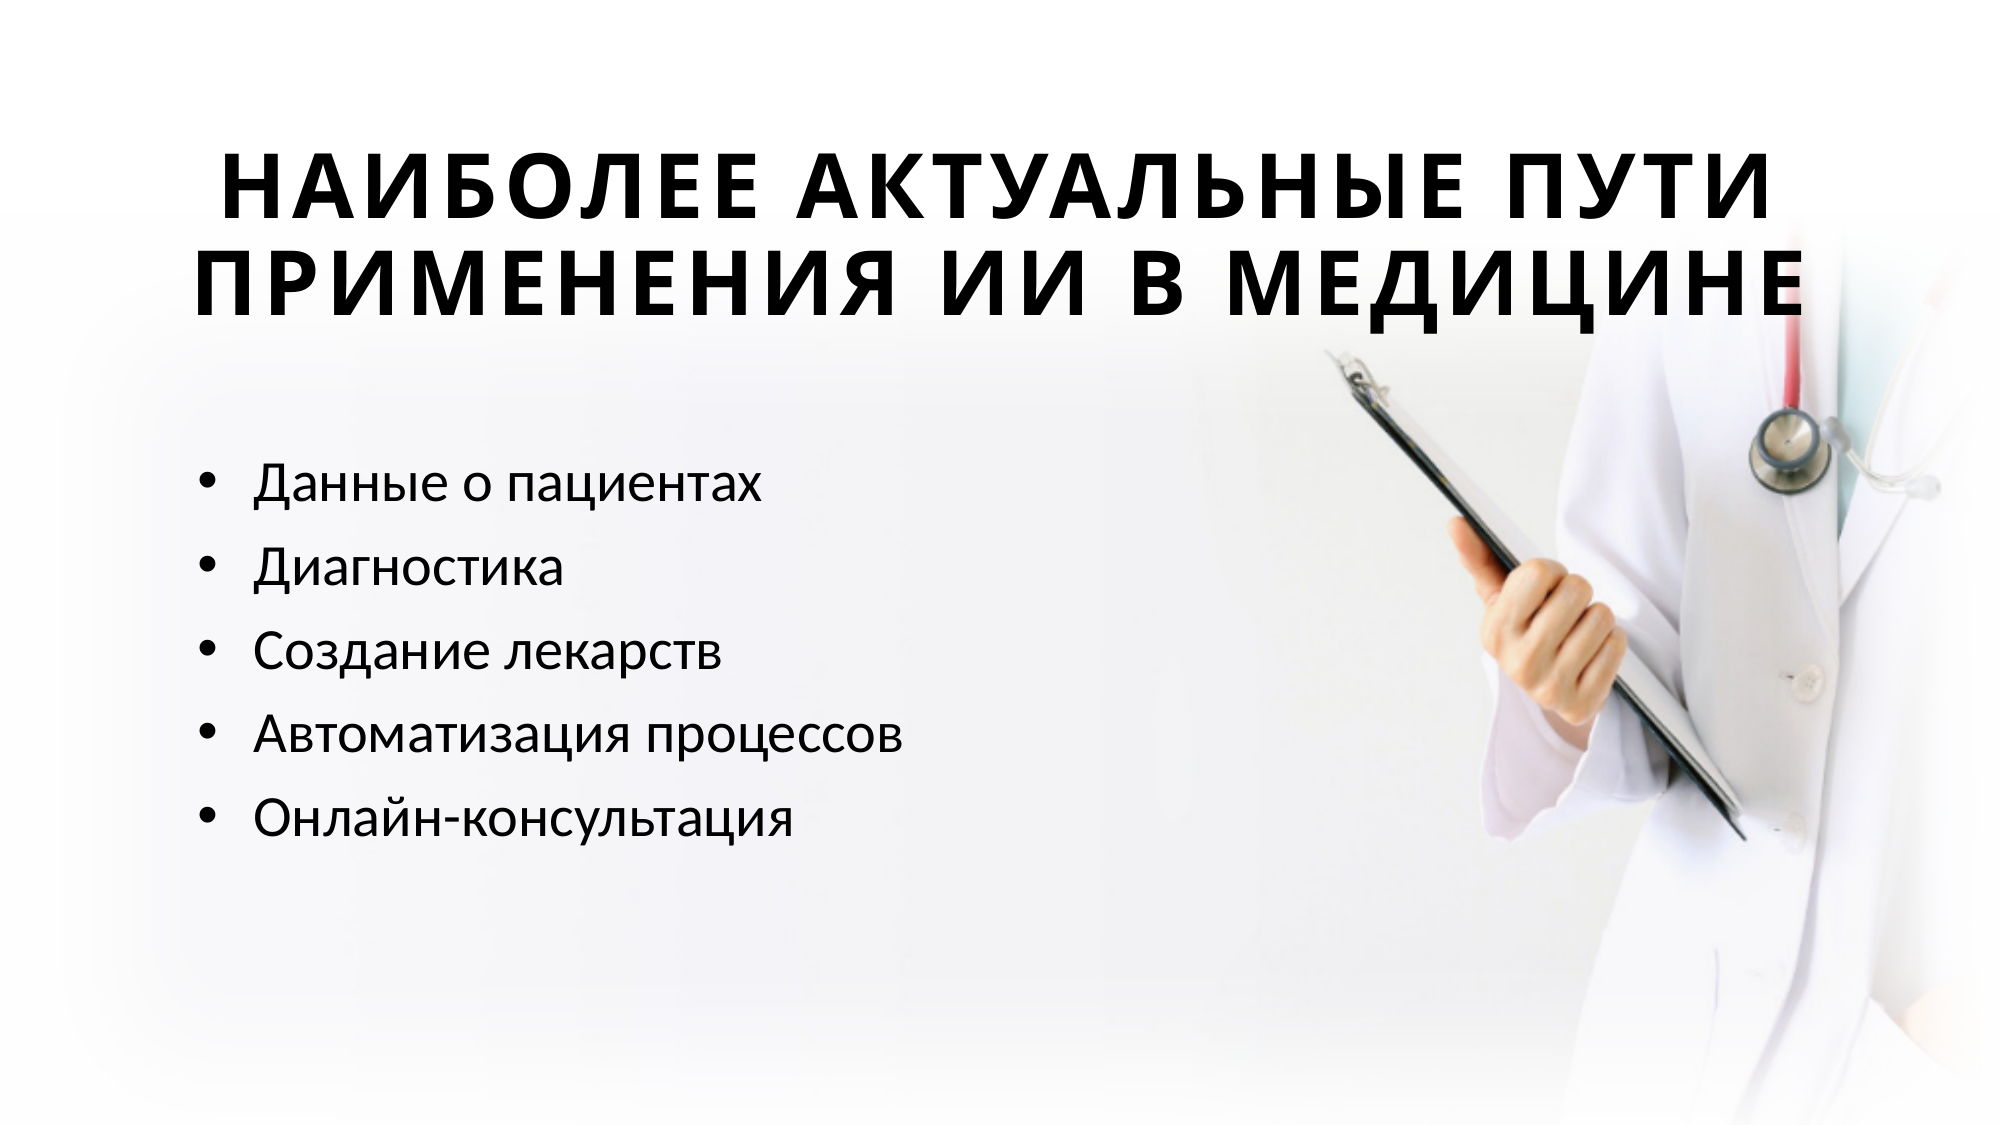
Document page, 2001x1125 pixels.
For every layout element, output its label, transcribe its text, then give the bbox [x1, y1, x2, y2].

title Наиболее актуальные пути Применения ИИ в медицине [147, 48, 1853, 210]
picture [0, 210, 2000, 1125]
